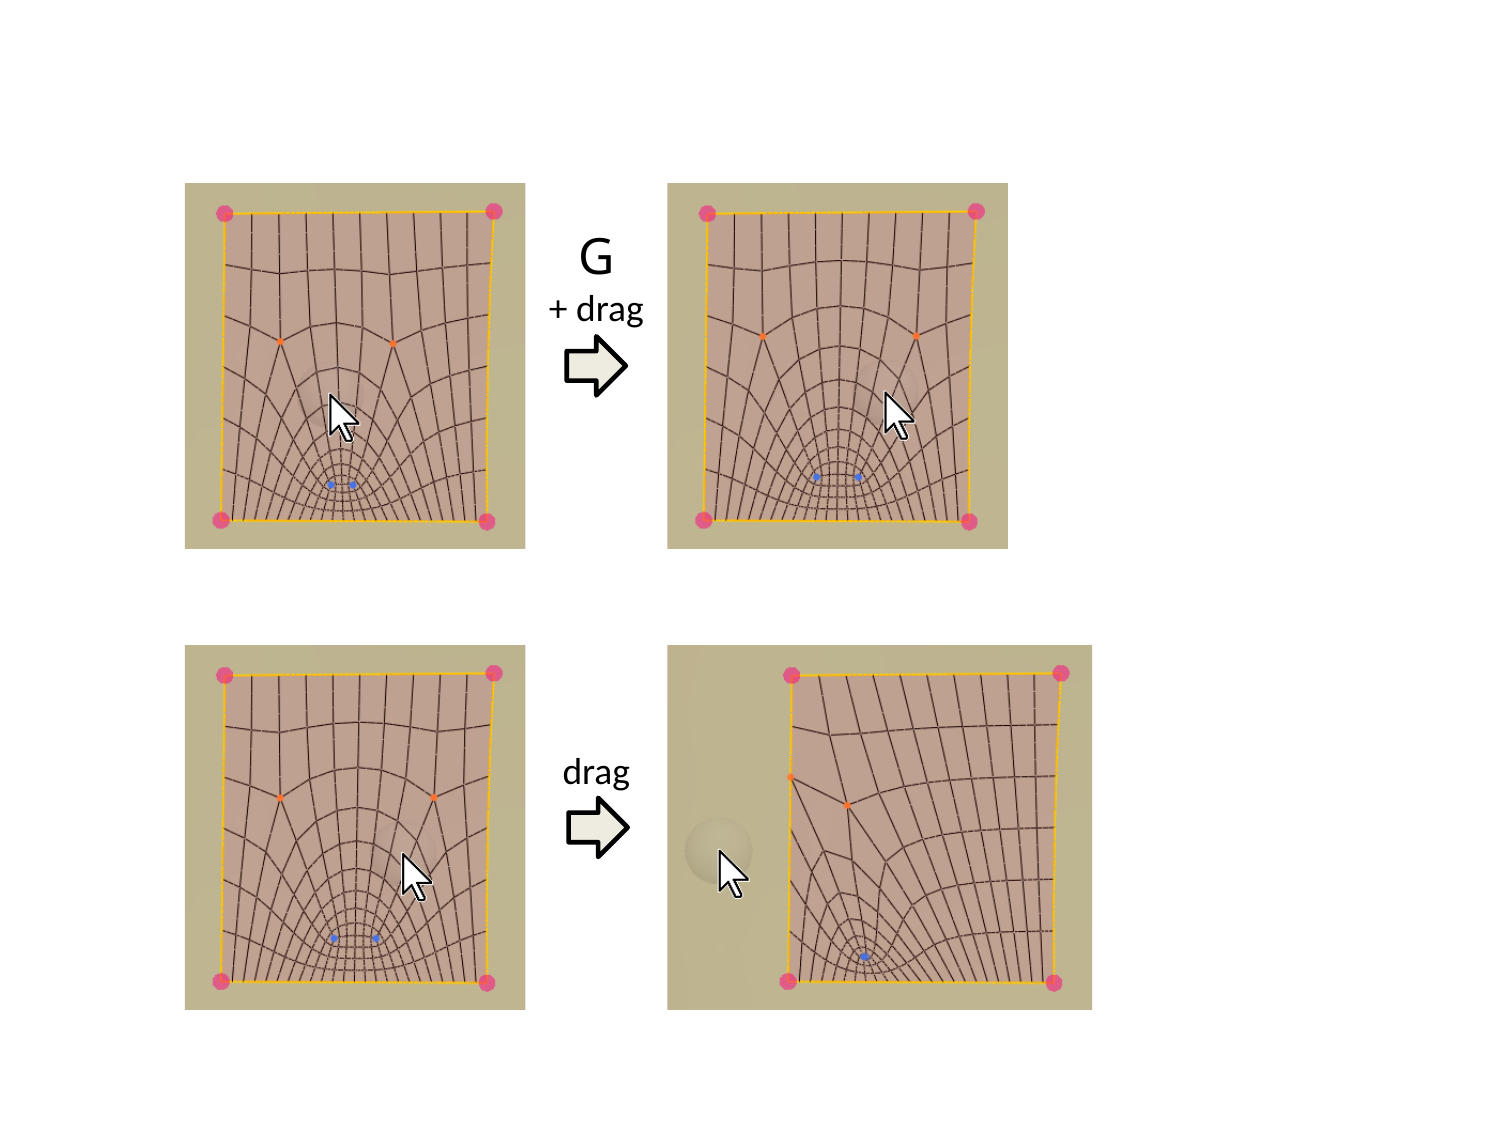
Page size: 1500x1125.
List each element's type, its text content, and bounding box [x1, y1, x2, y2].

picture [184, 644, 526, 1010]
picture [184, 183, 526, 549]
picture [666, 644, 1093, 1010]
text_box G + drag [531, 216, 661, 337]
text_box drag [531, 739, 661, 800]
text_box [566, 800, 630, 859]
picture [666, 183, 1009, 549]
text_box [564, 337, 628, 398]
